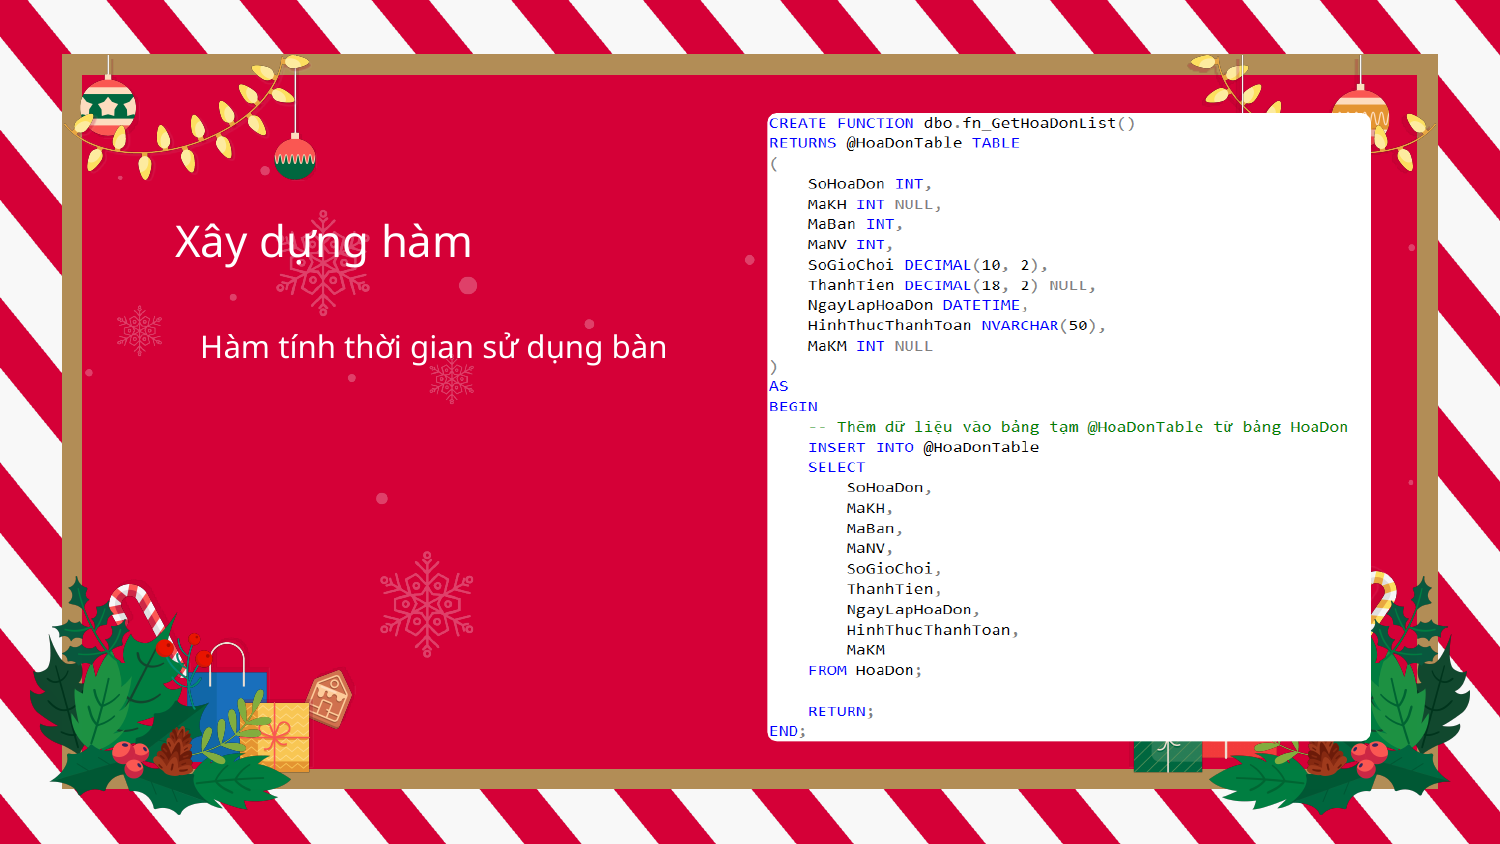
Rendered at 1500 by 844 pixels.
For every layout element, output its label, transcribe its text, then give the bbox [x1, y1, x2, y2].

text_box Hàm tính thời gian sử dụng bàn [189, 321, 762, 372]
picture [0, 0, 1500, 844]
text_box Xây dựng hàm [163, 208, 762, 273]
